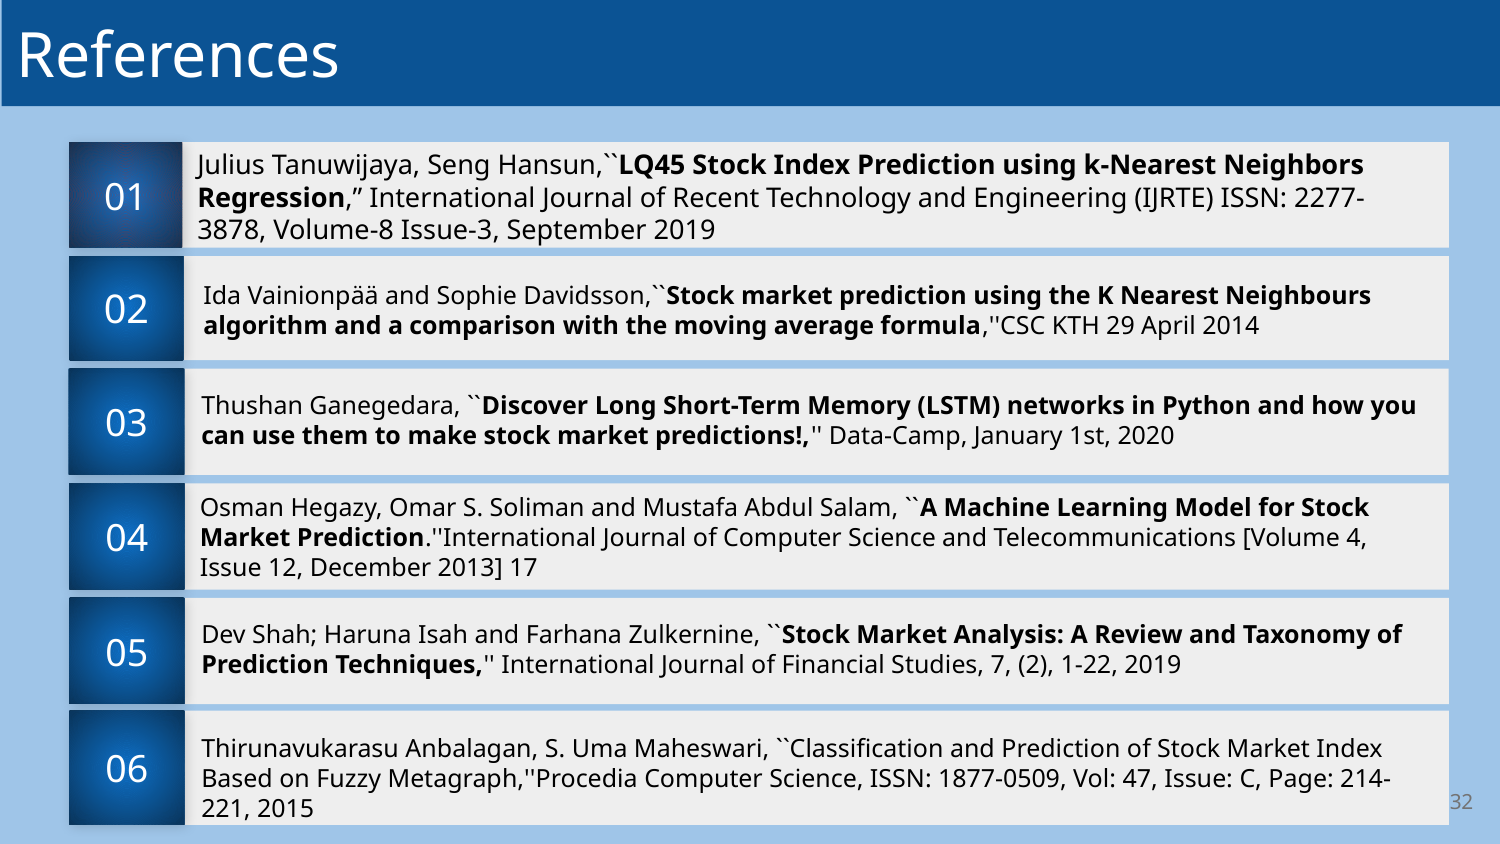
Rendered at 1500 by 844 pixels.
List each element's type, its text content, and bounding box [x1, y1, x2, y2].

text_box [68, 255, 1450, 361]
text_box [68, 368, 1449, 476]
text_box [68, 597, 1450, 705]
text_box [68, 710, 1450, 826]
text_box References [1, 0, 1500, 107]
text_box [68, 141, 1450, 248]
slide_number ‹#› [1398, 770, 1489, 835]
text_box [68, 483, 1450, 590]
